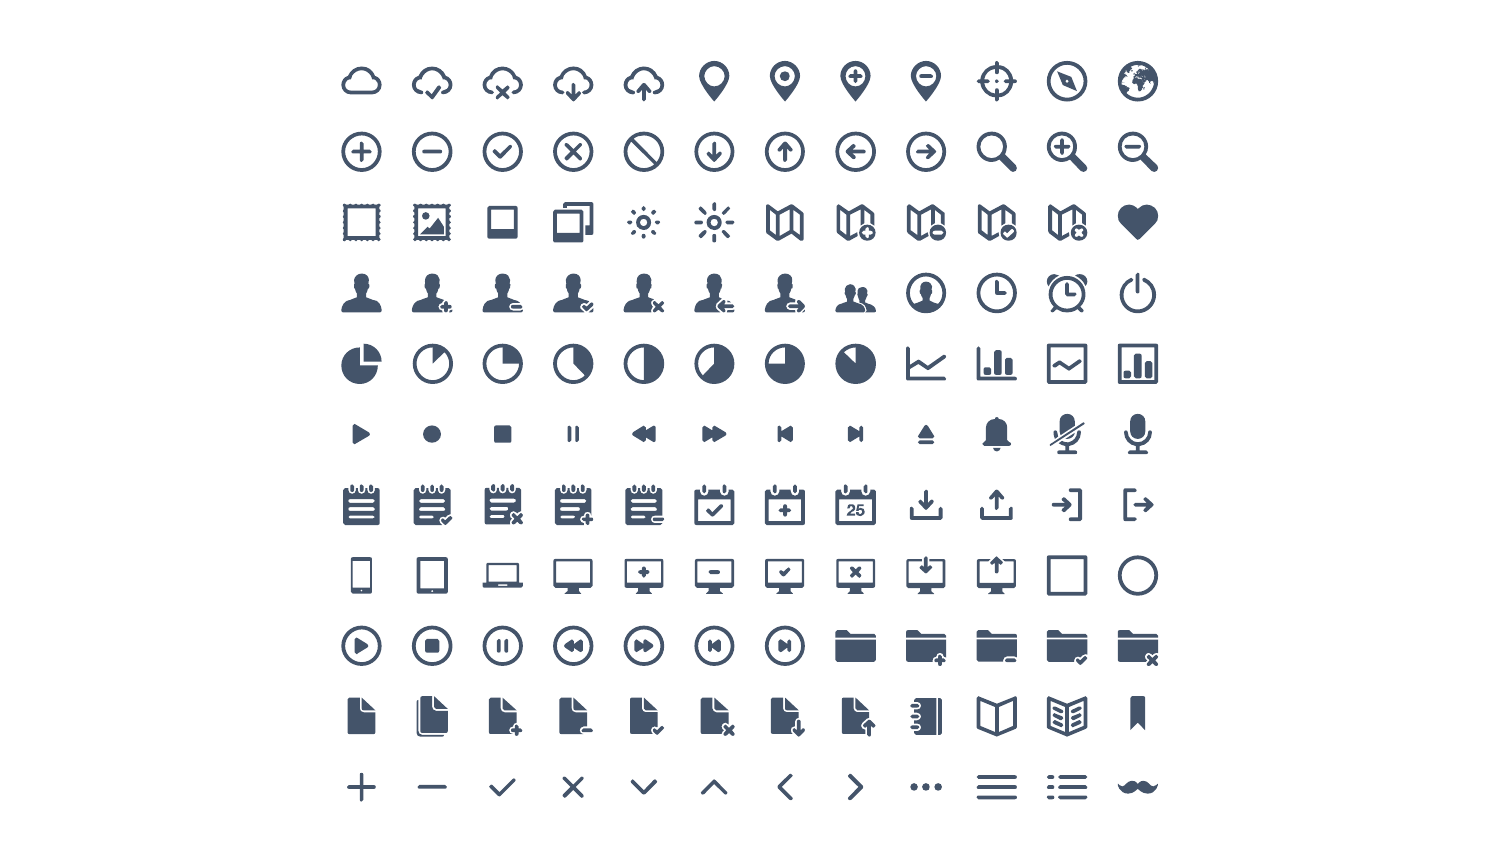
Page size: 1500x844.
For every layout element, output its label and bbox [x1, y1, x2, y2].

text_box [494, 425, 512, 443]
text_box [835, 284, 876, 313]
text_box [482, 625, 523, 666]
text_box [411, 625, 453, 666]
text_box [1135, 272, 1140, 294]
text_box [766, 204, 804, 241]
text_box [623, 273, 665, 313]
text_box [562, 776, 584, 798]
text_box [417, 784, 447, 789]
text_box [841, 697, 876, 737]
text_box [341, 131, 382, 172]
text_box [567, 425, 572, 443]
text_box [698, 206, 707, 215]
text_box [698, 230, 707, 239]
text_box [341, 625, 382, 666]
text_box [553, 558, 593, 594]
text_box [910, 60, 942, 102]
text_box [413, 203, 451, 242]
text_box [906, 639, 947, 666]
text_box [636, 214, 652, 231]
text_box [341, 347, 378, 384]
text_box [1046, 343, 1088, 384]
text_box [976, 60, 1017, 102]
text_box [553, 209, 584, 243]
text_box [764, 625, 805, 666]
text_box [482, 131, 523, 172]
text_box [764, 484, 805, 526]
text_box [840, 60, 871, 102]
text_box [1046, 131, 1088, 172]
text_box [702, 425, 727, 443]
text_box [976, 346, 1017, 381]
text_box [919, 556, 933, 574]
text_box [835, 484, 876, 526]
text_box [363, 343, 382, 362]
text_box [623, 625, 665, 666]
text_box [909, 506, 943, 520]
text_box [847, 425, 864, 443]
text_box [630, 779, 658, 795]
text_box [1046, 274, 1088, 313]
text_box [976, 639, 1017, 663]
text_box [764, 343, 805, 384]
text_box [694, 273, 735, 313]
text_box [777, 773, 793, 801]
text_box [835, 639, 876, 662]
text_box [1117, 630, 1159, 638]
text_box [341, 66, 382, 95]
text_box [343, 484, 380, 526]
text_box [1117, 343, 1159, 384]
text_box [484, 484, 523, 525]
text_box [694, 220, 703, 225]
text_box [906, 630, 947, 638]
text_box [835, 630, 876, 638]
text_box [1046, 696, 1088, 737]
text_box [699, 60, 730, 102]
text_box [411, 131, 453, 172]
text_box [694, 343, 735, 384]
text_box [553, 273, 594, 313]
text_box [489, 778, 516, 797]
text_box [721, 230, 731, 239]
text_box [917, 424, 935, 439]
text_box [1117, 780, 1158, 794]
text_box [694, 625, 735, 666]
text_box [922, 783, 930, 791]
text_box [623, 343, 665, 384]
text_box [624, 558, 664, 594]
text_box [980, 506, 1013, 520]
text_box [976, 272, 1017, 314]
text_box [835, 131, 876, 172]
text_box [976, 785, 1017, 789]
text_box [347, 772, 376, 802]
text_box [1124, 430, 1152, 455]
text_box [1046, 630, 1088, 638]
text_box [625, 484, 665, 526]
text_box [977, 204, 1017, 241]
text_box [993, 447, 1001, 452]
text_box [488, 697, 523, 736]
text_box [1046, 60, 1088, 102]
text_box [1046, 795, 1055, 800]
text_box [769, 60, 801, 102]
text_box [1119, 277, 1157, 314]
text_box [917, 440, 935, 445]
text_box [976, 775, 1017, 779]
text_box [1048, 204, 1088, 241]
text_box [706, 214, 722, 231]
text_box [495, 85, 510, 100]
text_box [694, 484, 735, 526]
text_box [700, 697, 735, 736]
text_box [482, 343, 523, 384]
text_box [700, 779, 728, 795]
text_box [976, 630, 1017, 638]
text_box [938, 698, 942, 735]
text_box [836, 558, 876, 594]
text_box [553, 66, 594, 102]
text_box [764, 273, 805, 313]
text_box [1049, 413, 1085, 455]
text_box [906, 204, 947, 241]
text_box [918, 489, 934, 511]
text_box [976, 556, 1016, 595]
text_box [553, 131, 594, 172]
text_box [423, 425, 441, 443]
text_box [934, 783, 942, 791]
text_box [1046, 639, 1088, 666]
text_box [989, 489, 1005, 511]
text_box [770, 697, 805, 737]
text_box [411, 66, 453, 100]
text_box [1058, 795, 1088, 800]
text_box [623, 131, 665, 172]
text_box [630, 697, 665, 735]
text_box [982, 417, 1012, 446]
text_box [1117, 131, 1159, 172]
text_box [416, 696, 448, 737]
text_box [1117, 639, 1159, 666]
text_box [342, 203, 381, 242]
text_box [482, 66, 523, 95]
text_box [910, 783, 918, 791]
text_box [563, 202, 594, 235]
text_box [1046, 555, 1088, 596]
text_box [906, 346, 947, 381]
text_box [1130, 696, 1146, 731]
text_box [976, 696, 1017, 737]
text_box [1058, 785, 1088, 789]
text_box [623, 66, 665, 102]
text_box [906, 131, 947, 172]
text_box [553, 625, 594, 666]
text_box [416, 557, 448, 594]
text_box [350, 557, 372, 594]
text_box [1130, 413, 1146, 439]
text_box [976, 131, 1017, 172]
text_box [725, 220, 735, 225]
text_box [1133, 497, 1154, 513]
text_box [1068, 488, 1083, 522]
text_box [1117, 60, 1159, 102]
text_box [559, 697, 593, 735]
text_box [352, 423, 370, 445]
text_box [1117, 204, 1159, 240]
text_box [906, 559, 946, 595]
text_box [765, 558, 805, 594]
text_box [487, 205, 518, 239]
text_box [910, 698, 937, 735]
text_box [553, 343, 594, 384]
text_box [906, 272, 947, 314]
text_box [413, 484, 453, 526]
text_box [554, 484, 594, 526]
text_box [694, 558, 735, 594]
text_box [721, 206, 731, 215]
text_box [976, 795, 1017, 800]
text_box [836, 204, 876, 241]
text_box [712, 202, 717, 212]
text_box [712, 233, 717, 243]
text_box [847, 773, 864, 801]
text_box [1058, 775, 1088, 779]
text_box [482, 562, 523, 588]
text_box [630, 209, 637, 215]
text_box [835, 343, 876, 384]
text_box [412, 343, 454, 384]
text_box [1117, 555, 1159, 596]
text_box [1123, 488, 1137, 522]
text_box [1051, 497, 1072, 513]
text_box [482, 273, 523, 313]
text_box [764, 131, 805, 172]
text_box [777, 425, 793, 443]
text_box [347, 697, 376, 735]
text_box [575, 425, 579, 443]
text_box [411, 273, 453, 313]
text_box [632, 425, 656, 443]
text_box [341, 273, 382, 313]
text_box [694, 131, 735, 172]
